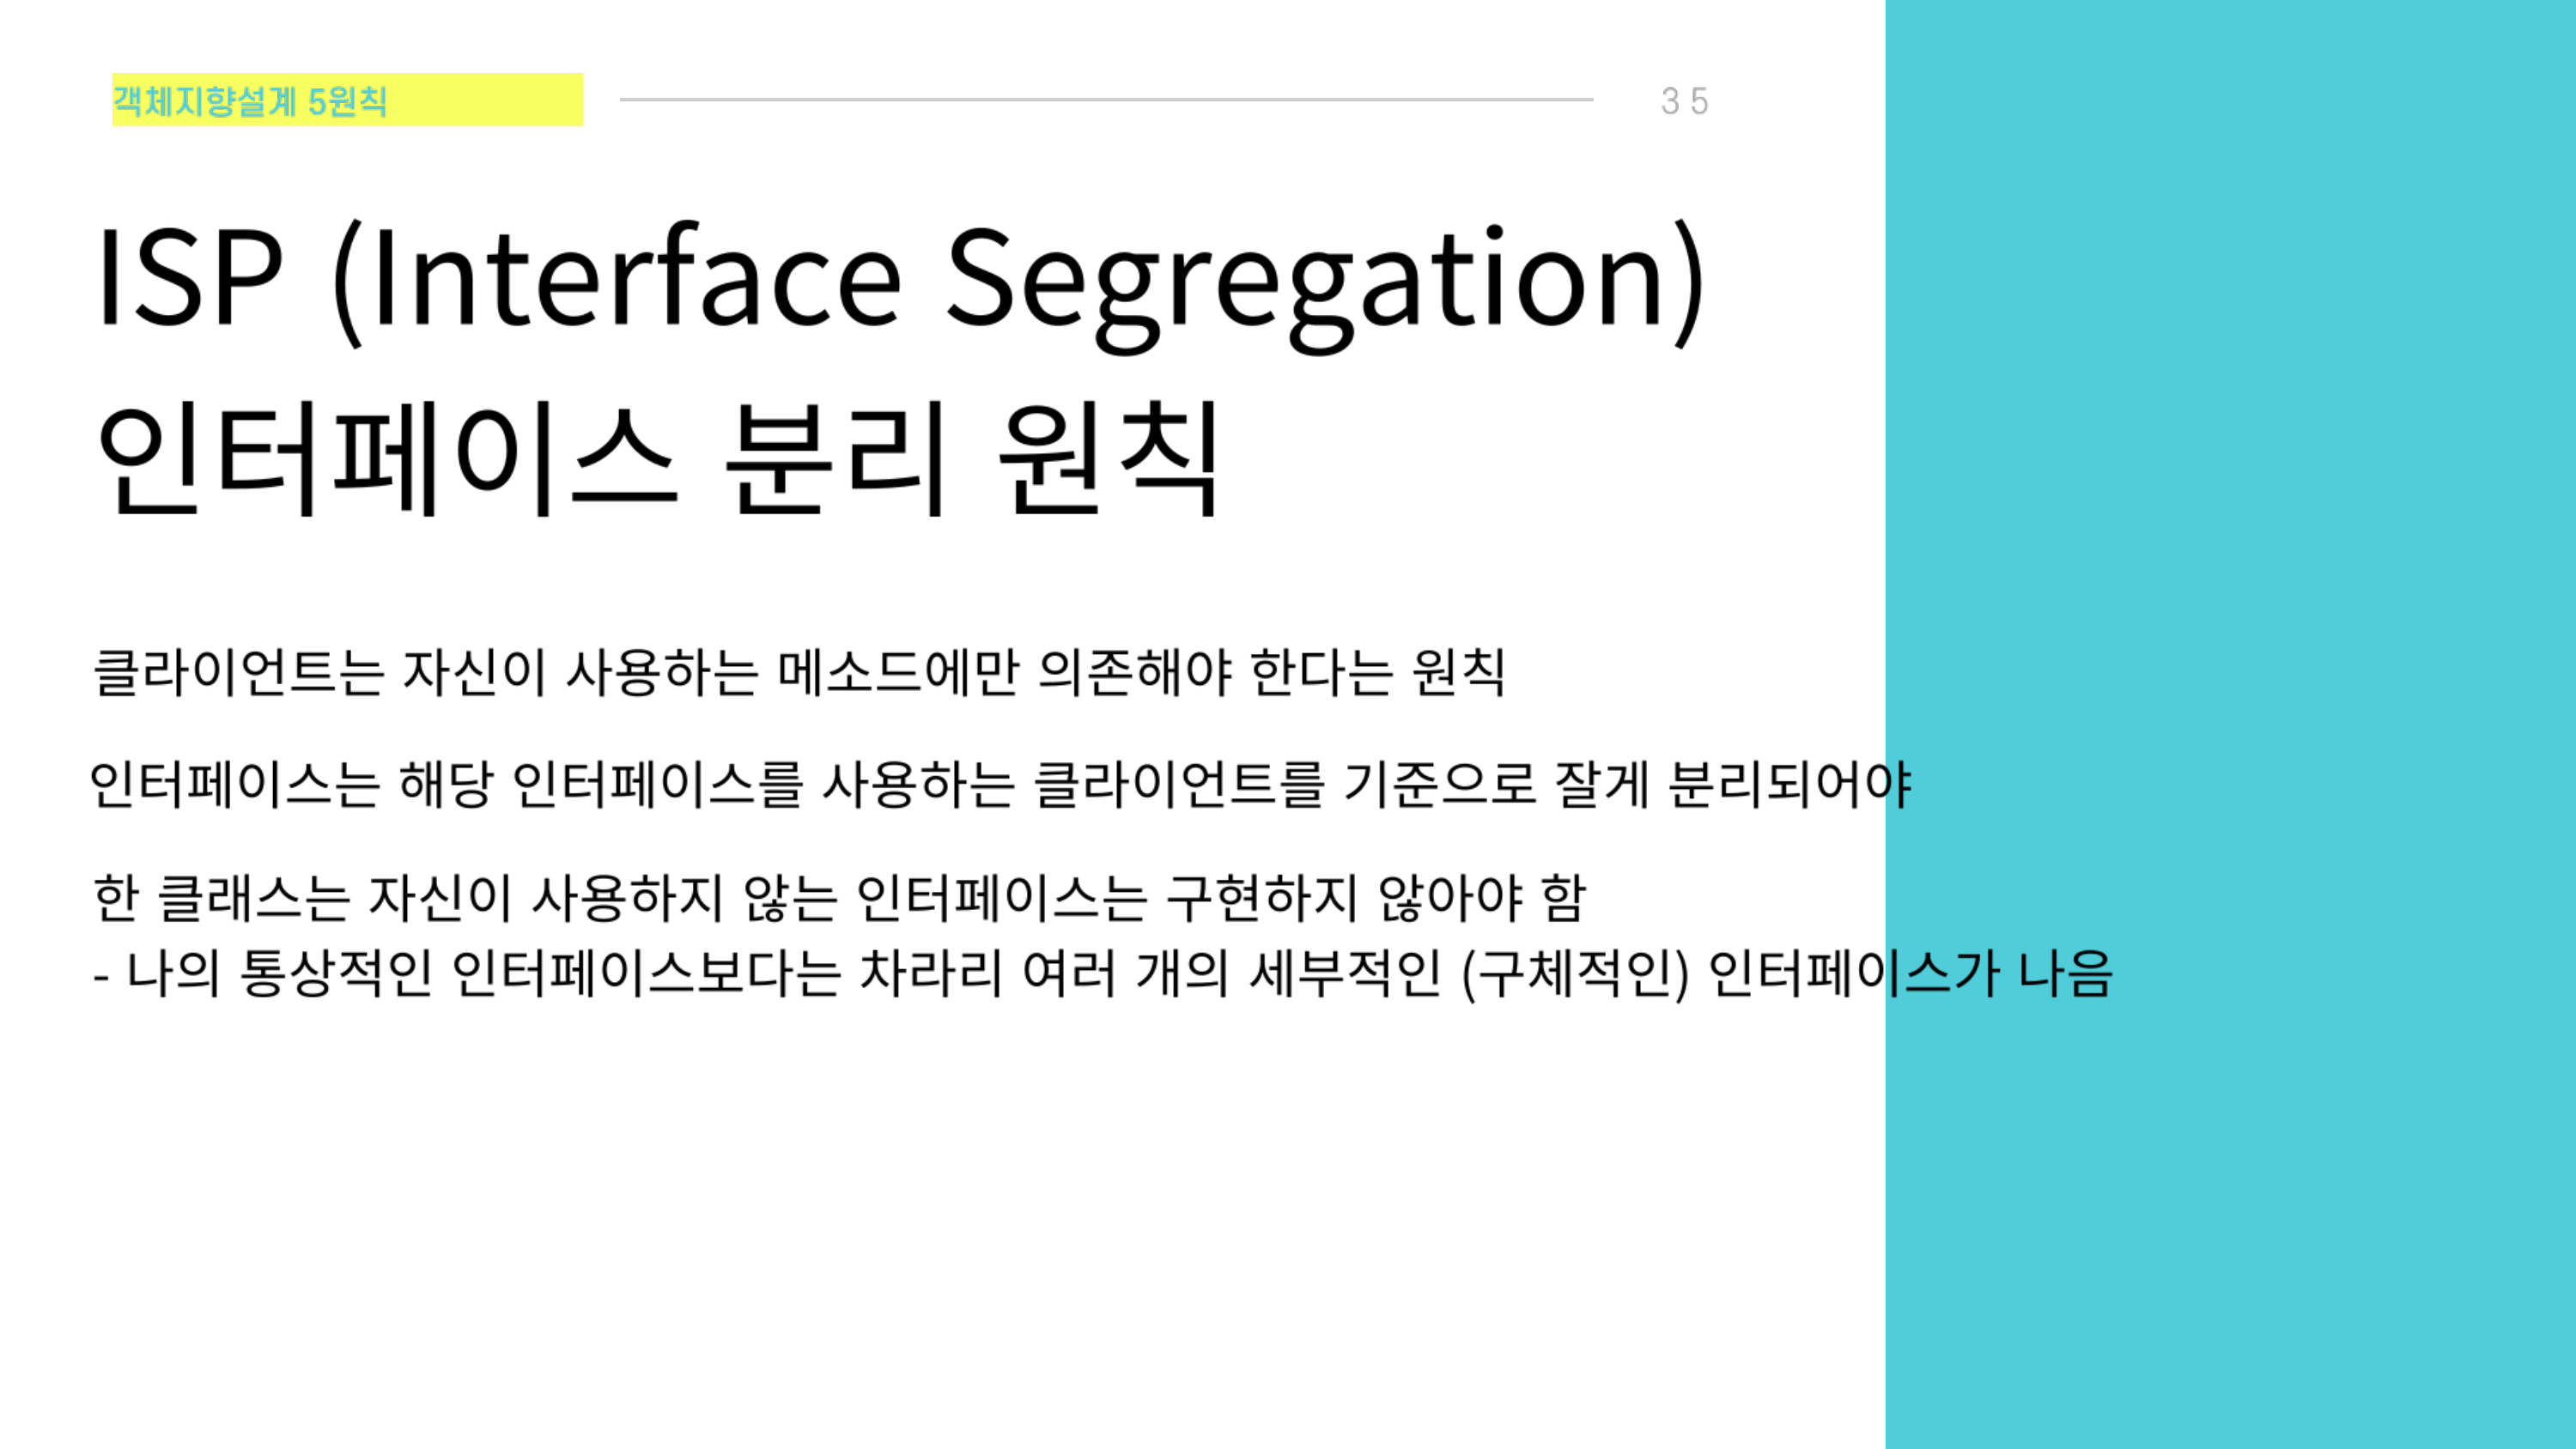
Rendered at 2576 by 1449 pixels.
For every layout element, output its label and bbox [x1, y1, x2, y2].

text_box [112, 73, 1710, 128]
picture [1505, 69, 1722, 129]
picture [79, 737, 1935, 834]
picture [107, 68, 400, 132]
picture [73, 159, 1752, 576]
text_box [1886, 0, 2576, 1449]
picture [84, 625, 1528, 722]
picture [84, 851, 2137, 1028]
